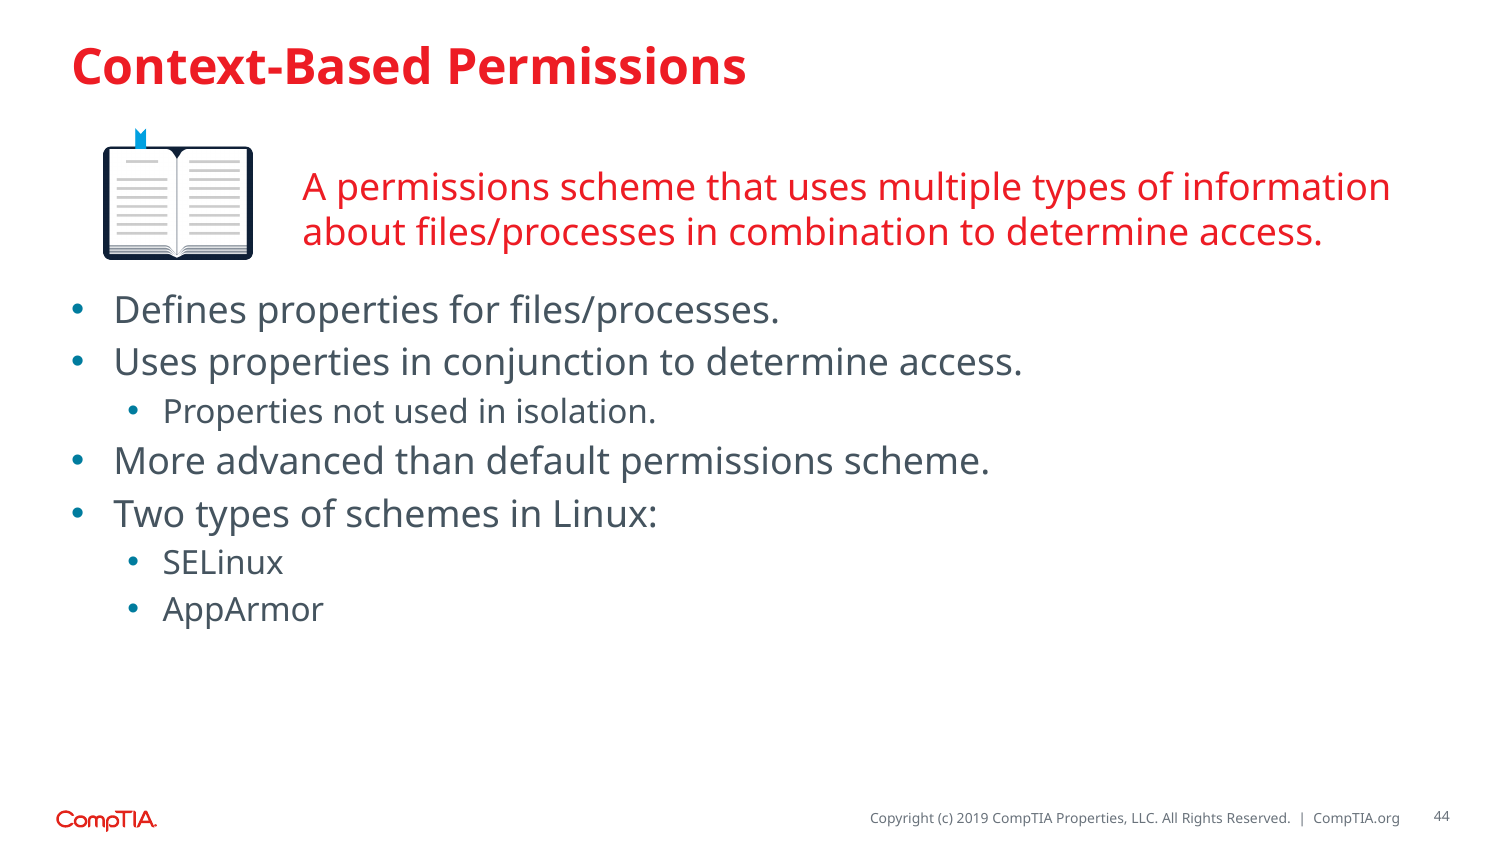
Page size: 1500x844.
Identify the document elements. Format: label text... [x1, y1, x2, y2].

title Context-Based Permissions [56, 12, 1444, 117]
list Defines properties for files/processes. Uses properties in conjunction to determine access. Properties not used in isolation. More advanced than default permissions scheme. Two types of schemes in Linux: SELinux AppArmor [56, 278, 1444, 764]
picture [103, 128, 253, 260]
list A permissions scheme that uses multiple types of information about files/processes in combination to determine access. [287, 155, 1445, 249]
slide_number 44 [1407, 800, 1450, 835]
